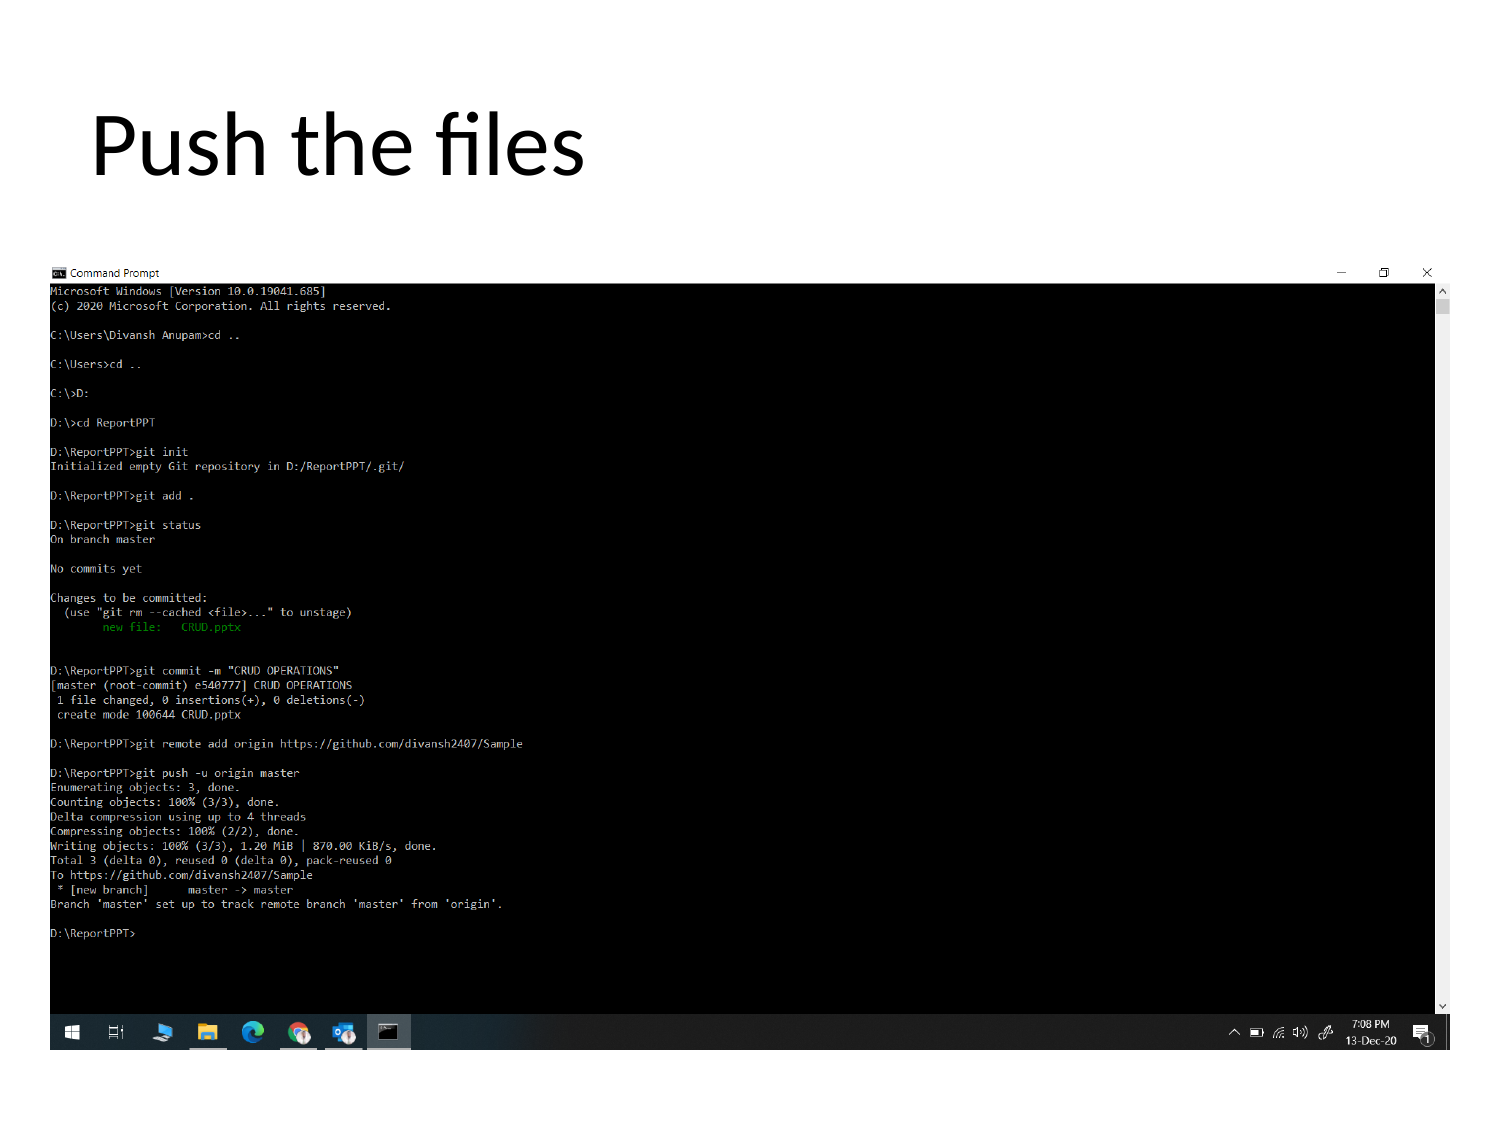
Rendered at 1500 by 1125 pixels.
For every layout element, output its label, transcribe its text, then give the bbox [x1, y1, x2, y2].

title Push the files [75, 45, 1425, 233]
picture [49, 262, 1451, 1051]
